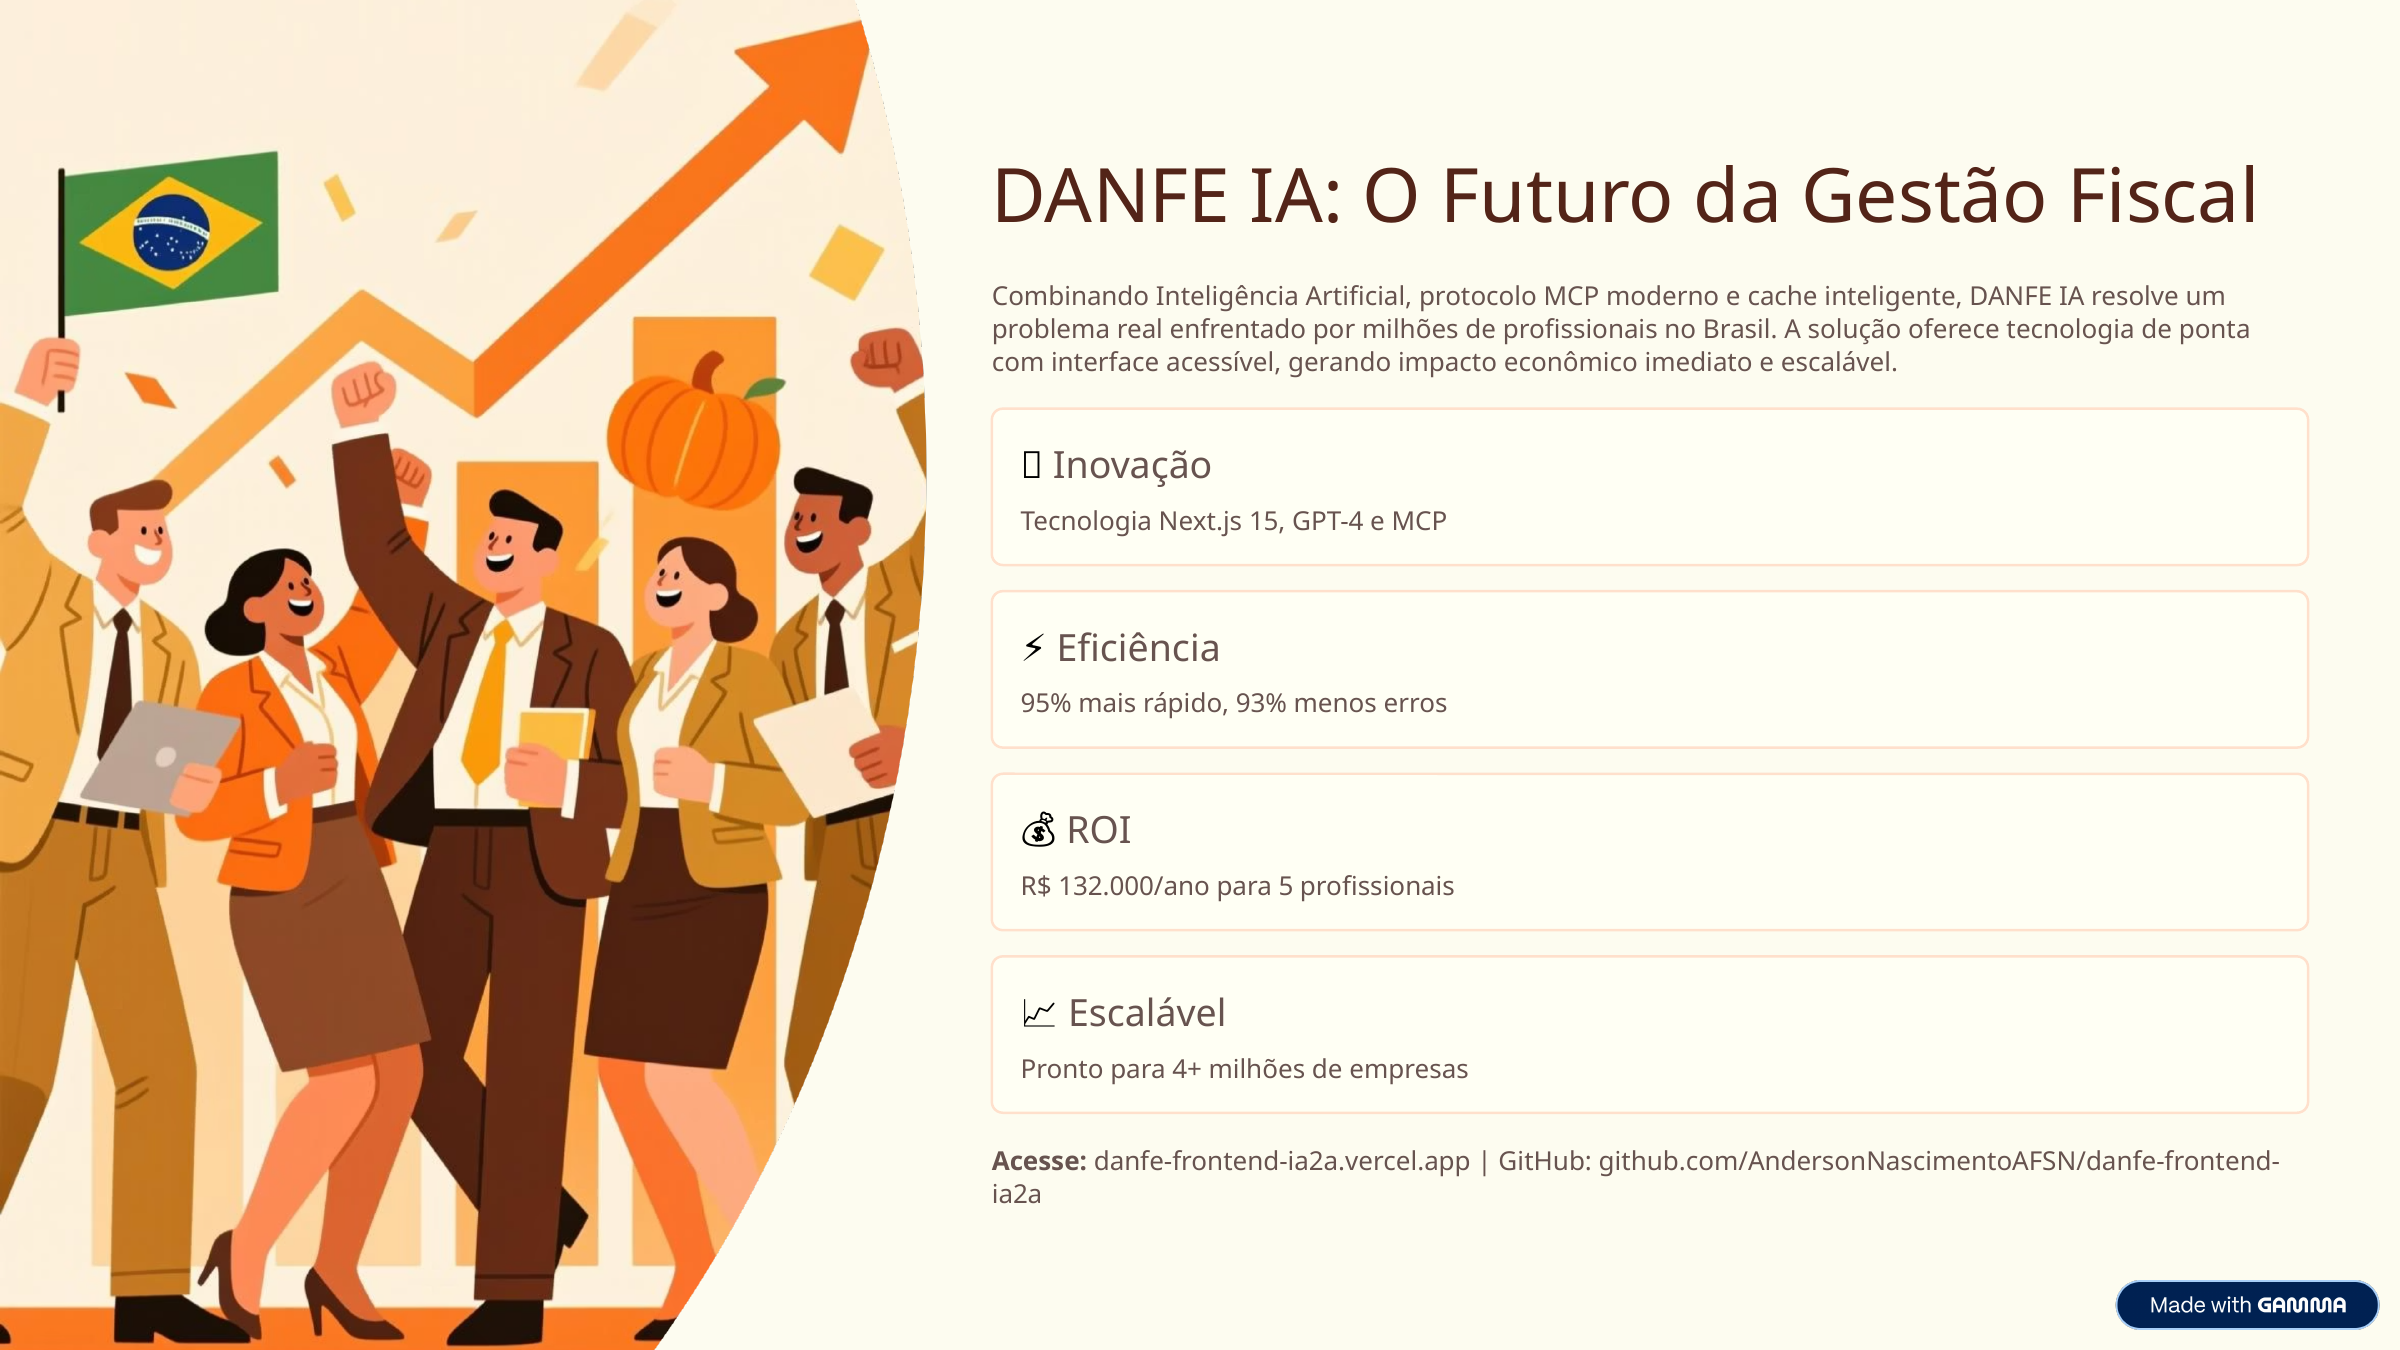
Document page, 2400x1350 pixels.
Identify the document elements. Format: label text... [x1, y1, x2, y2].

text_box [991, 773, 2309, 931]
text_box 💰 ROI [1020, 802, 1398, 852]
text_box Tecnologia Next.js 15, GPT-4 e MCP [1020, 502, 2280, 537]
text_box ⚡ Eficiência [1020, 619, 1398, 669]
text_box 🚀 Inovação [1020, 437, 1398, 487]
text_box 95% mais rápido, 93% menos erros [1020, 684, 2280, 719]
text_box [991, 408, 2309, 566]
text_box 📈 Escalável [1020, 985, 1398, 1035]
text_box [991, 591, 2309, 748]
text_box Acesse: danfe-frontend-ia2a.vercel.app | GitHub: github.com/AndersonNascimentoAFSN/danfe-frontend-ia2a [991, 1142, 2309, 1211]
text_box R$ 132.000/ano para 5 profissionais [1020, 867, 2280, 902]
picture [2106, 1271, 2389, 1339]
text_box [991, 956, 2309, 1113]
text_box Combinando Inteligência Artificial, protocolo MCP moderno e cache inteligente, DANFE IA resolve um problema real enfrentado por milhões de profissionais no Brasil. A solução oferece tecnologia de ponta com interface acessível, gerando impacto econômico imediato e escalável. [991, 276, 2309, 380]
text_box Pronto para 4+ milhões de empresas [1020, 1049, 2280, 1085]
picture [0, 0, 945, 1350]
text_box DANFE IA: O Futuro da Gestão Fiscal [991, 139, 2229, 238]
